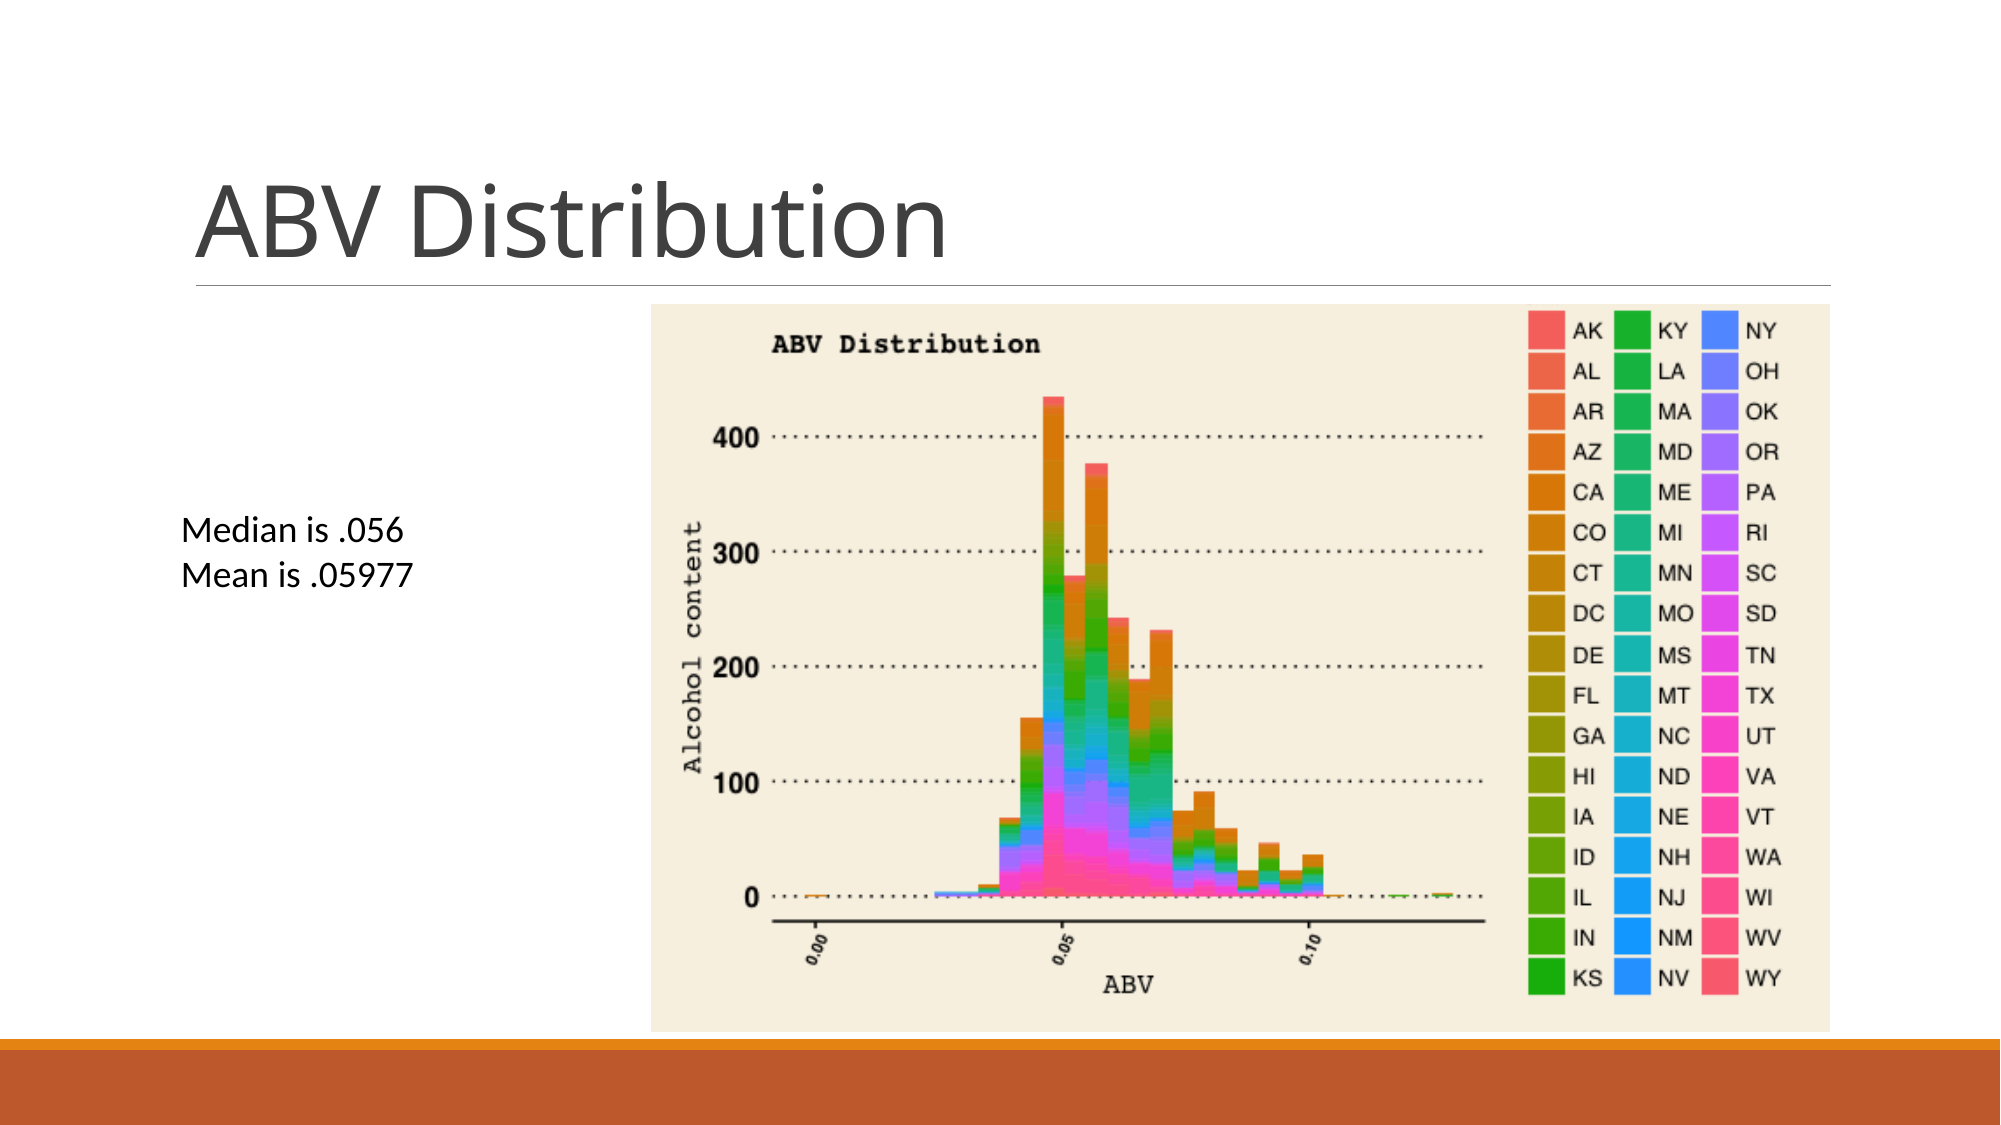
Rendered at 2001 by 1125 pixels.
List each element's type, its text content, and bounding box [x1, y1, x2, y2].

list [651, 304, 1831, 1032]
title ABV Distribution [180, 47, 1830, 285]
text_box Median is .056 Mean is .05977 [166, 497, 608, 603]
